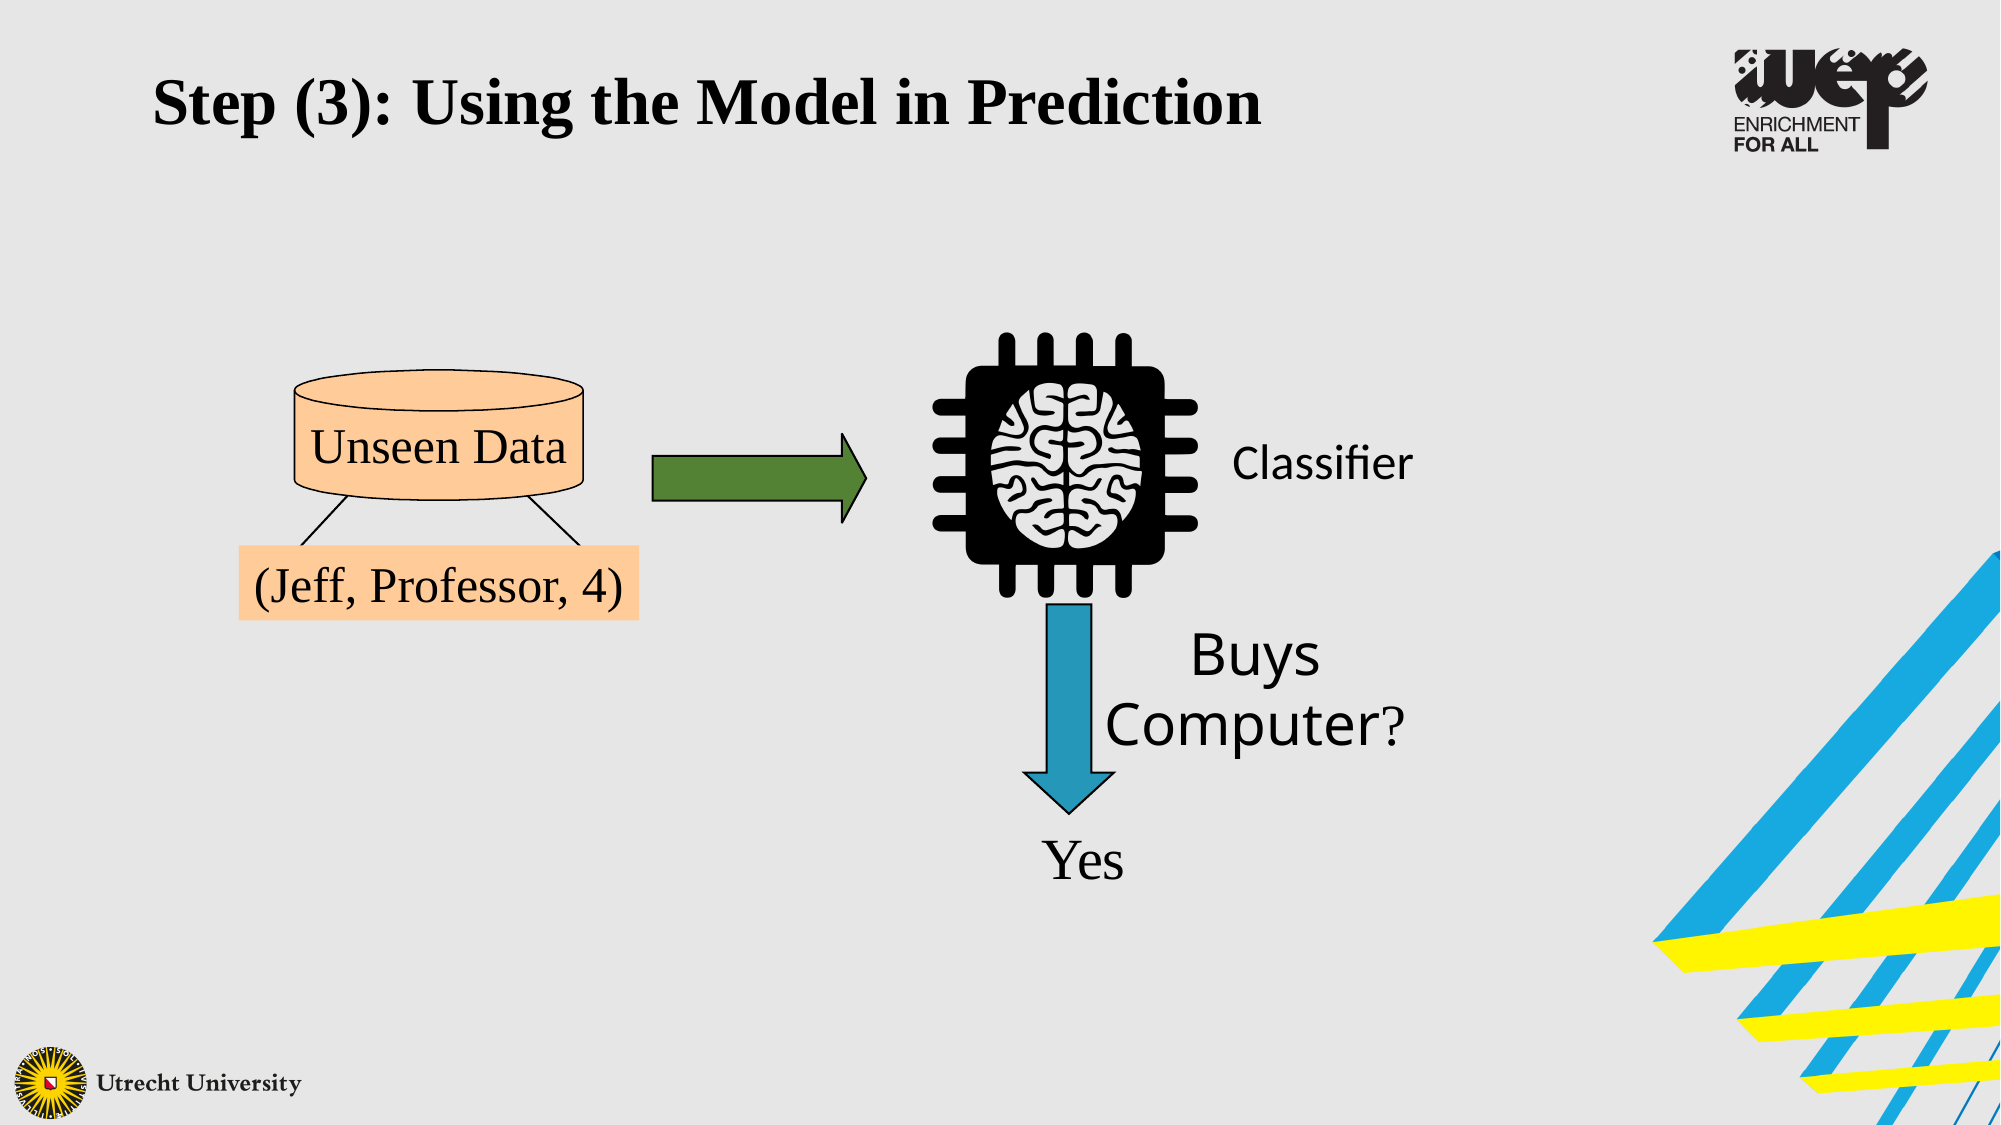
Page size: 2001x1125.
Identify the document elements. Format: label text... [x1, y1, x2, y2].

text_box (Jeff, Professor, 4) [238, 545, 640, 621]
text_box [1024, 604, 1114, 813]
text_box Buys Computer? [1070, 609, 1441, 765]
text_box [652, 433, 867, 524]
text_box Step (3): Using the Model in Prediction [137, 59, 1863, 211]
text_box Classifier [1217, 422, 1430, 498]
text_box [293, 369, 586, 504]
text_box Yes [1025, 813, 1142, 899]
picture [0, 0, 2001, 1125]
